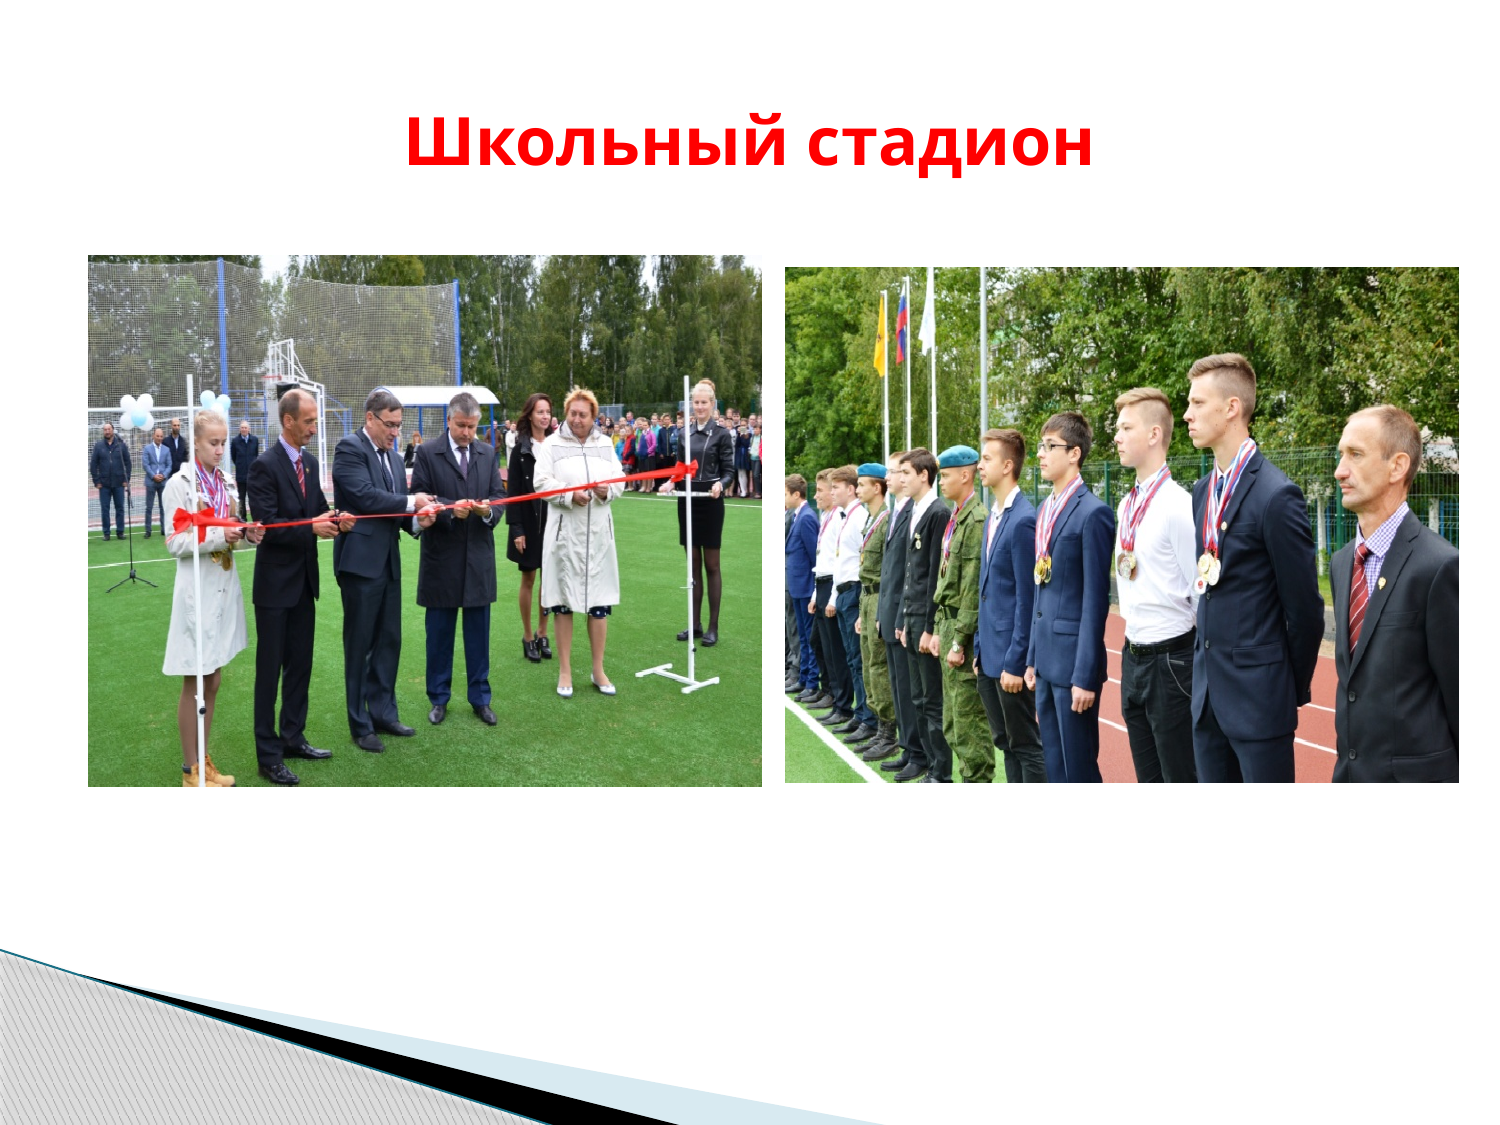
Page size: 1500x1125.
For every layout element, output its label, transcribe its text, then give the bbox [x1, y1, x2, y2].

picture [785, 266, 1459, 783]
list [88, 255, 763, 788]
title Школьный стадион [75, 45, 1425, 233]
